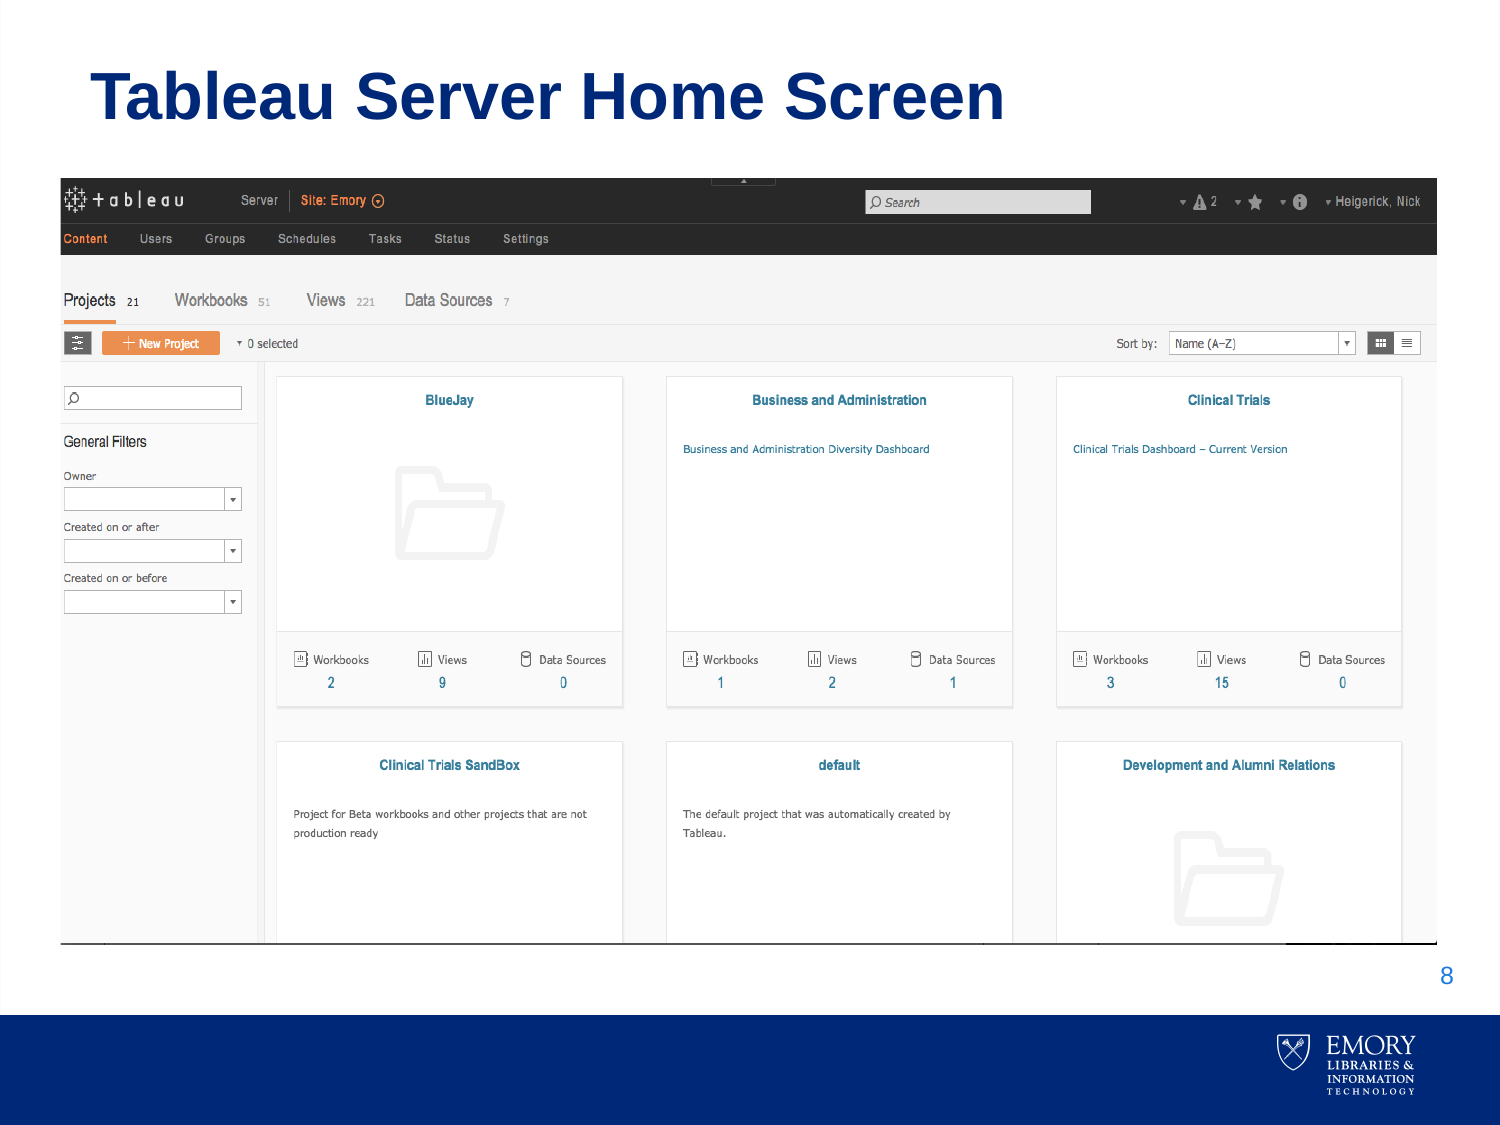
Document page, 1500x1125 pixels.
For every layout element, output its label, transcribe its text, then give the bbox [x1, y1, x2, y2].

picture [0, 0, 1500, 1125]
title Tableau Server Home Screen [75, 45, 1425, 158]
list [60, 178, 1439, 946]
slide_number 8 [1425, 945, 1500, 1005]
